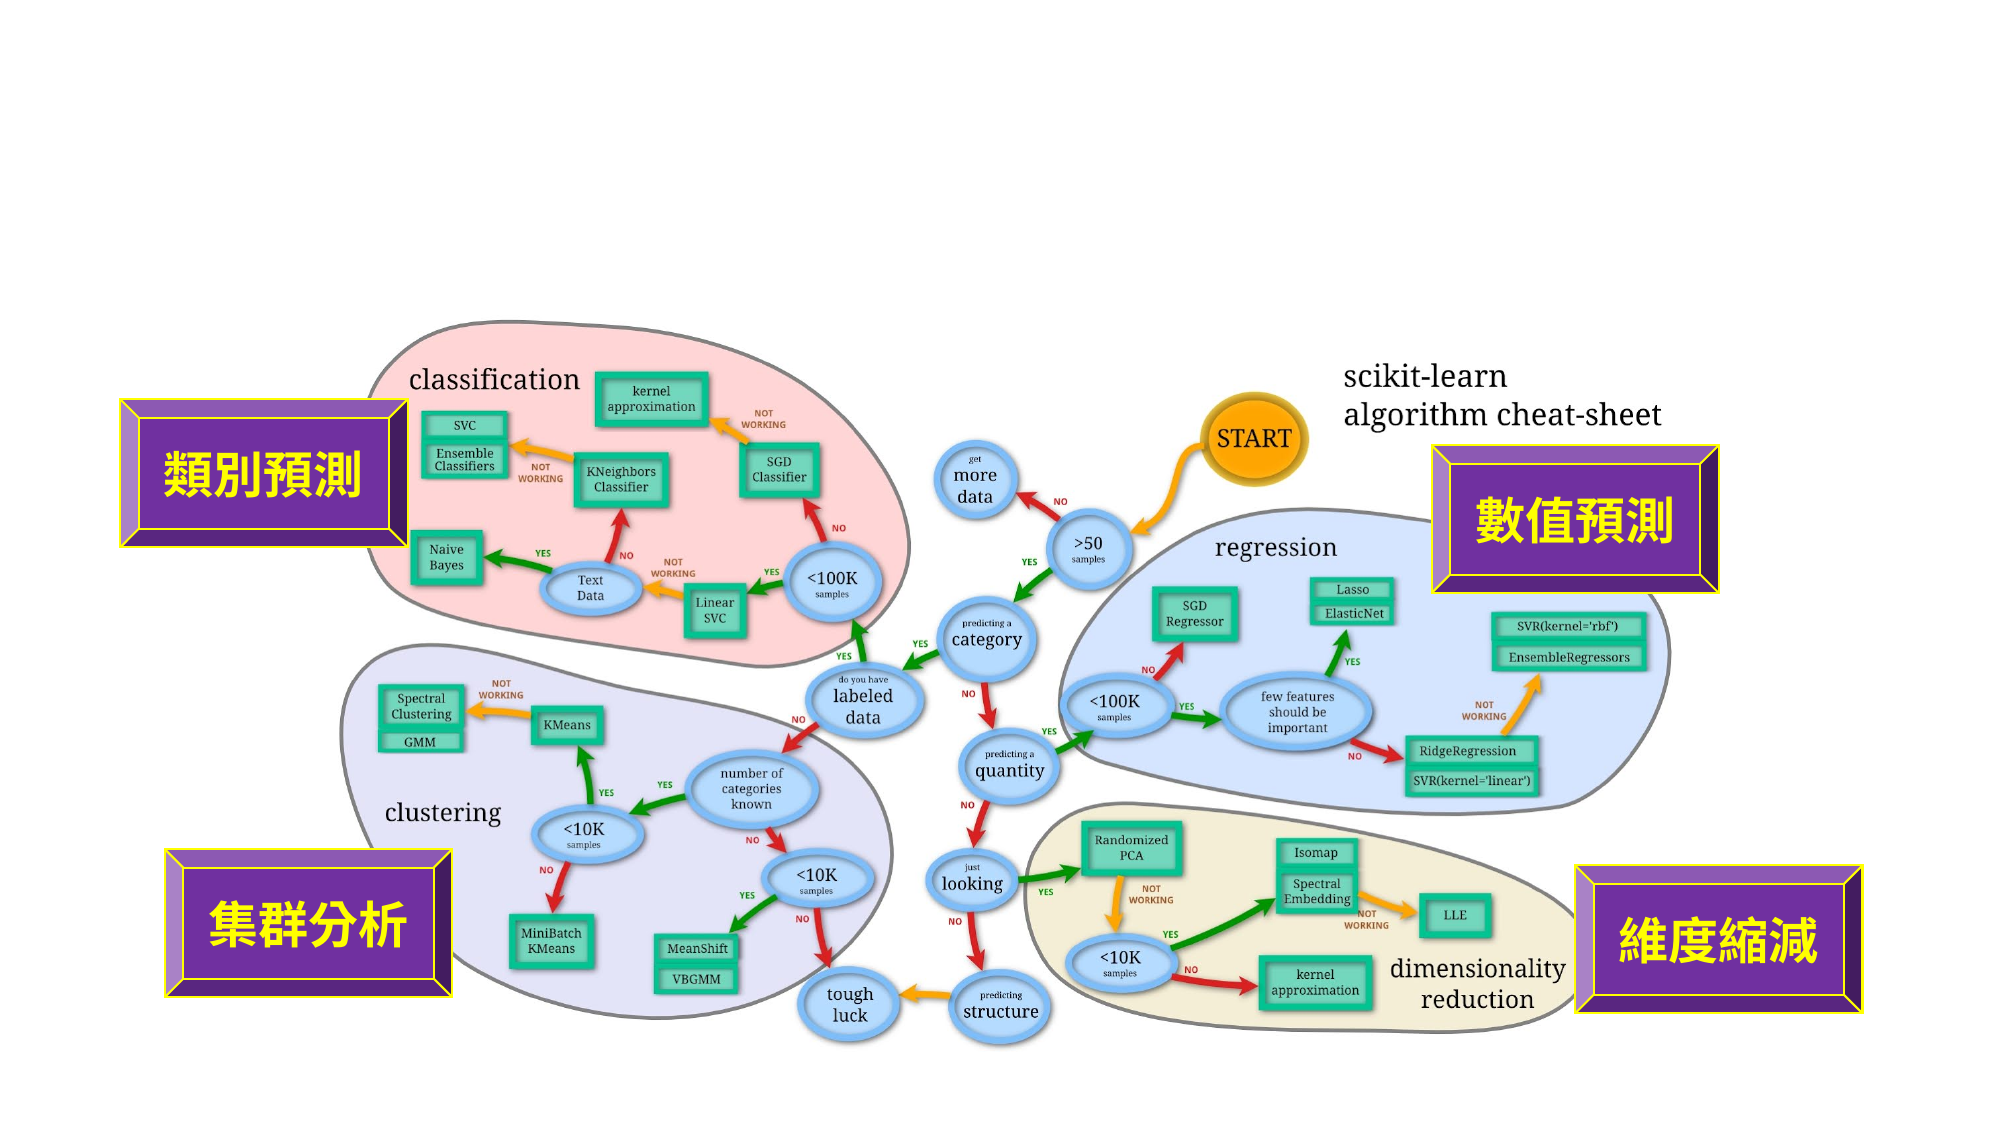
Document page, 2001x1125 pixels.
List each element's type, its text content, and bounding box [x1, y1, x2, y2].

text_box 集群分析 [164, 848, 322, 998]
picture [322, 310, 1678, 1052]
text_box 數值預測 [1678, 444, 1720, 594]
text_box 維度縮減 [1678, 864, 1864, 1015]
text_box 類別預測 [119, 398, 322, 548]
